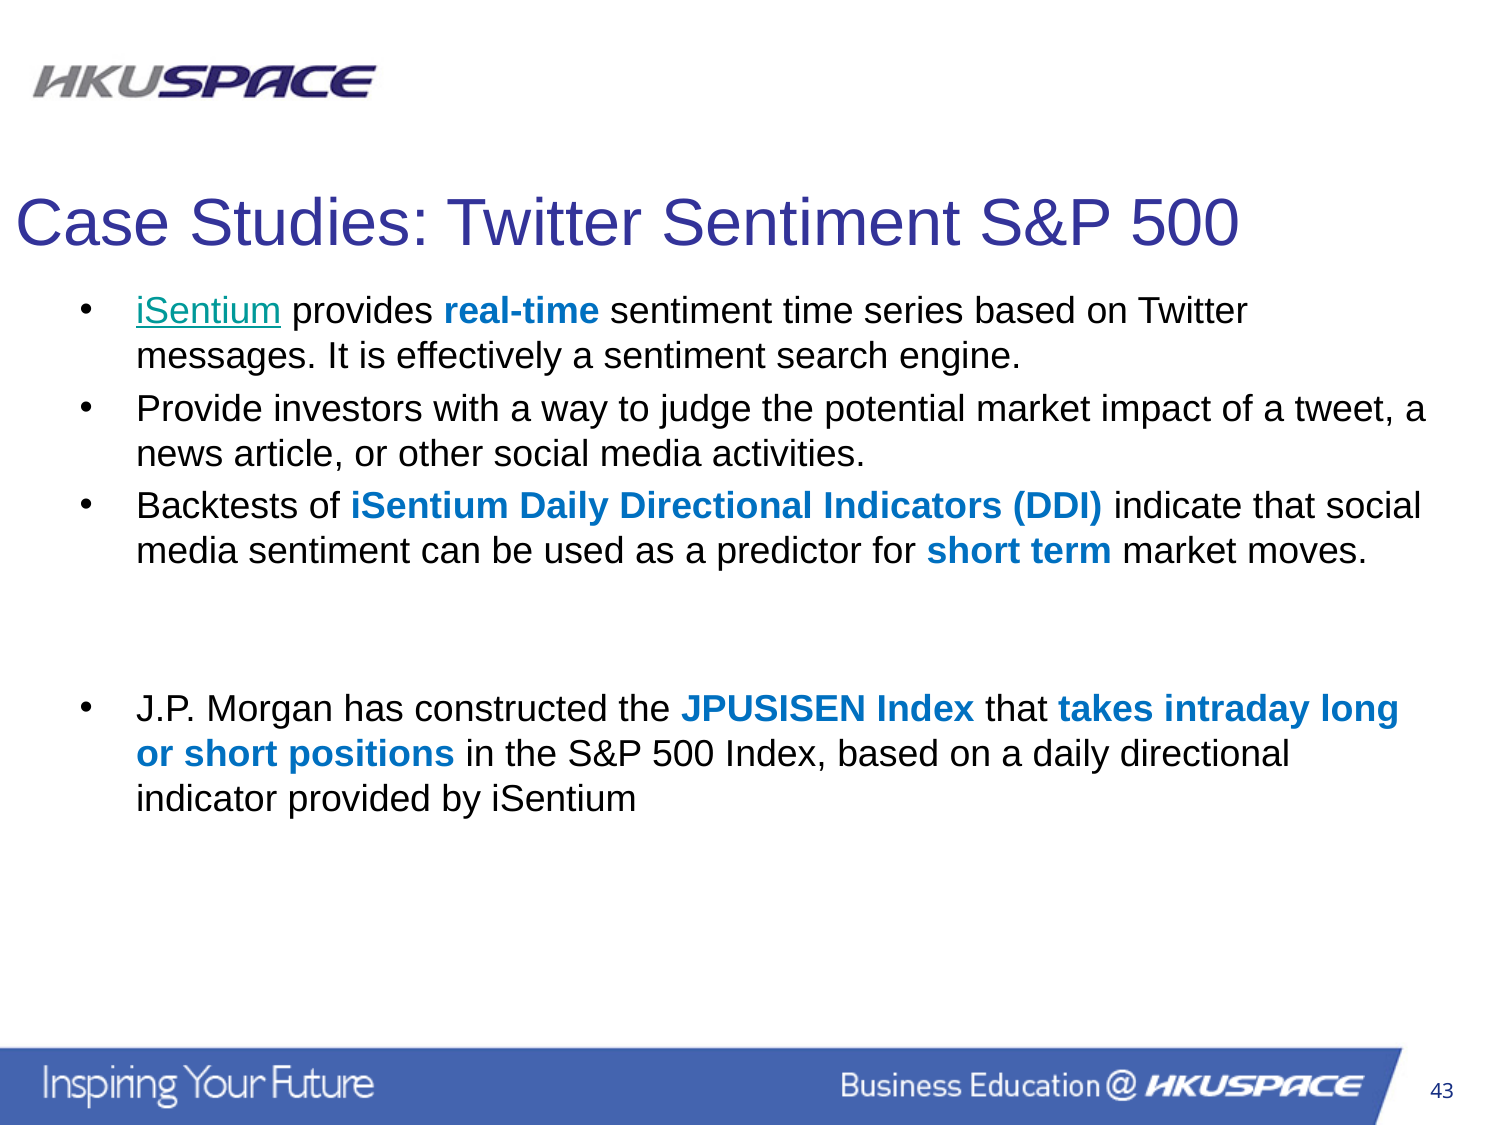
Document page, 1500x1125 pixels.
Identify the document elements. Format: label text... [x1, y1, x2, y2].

text_box iSentium provides real-time sentiment time series based on Twitter messages. It is effectively a sentiment search engine. Provide investors with a way to judge the potential market impact of a tweet, a news article, or other social media activities. Backtests of iSentium Daily Directional Indicators (DDI) indicate that social media sentiment can be used as a predictor for short term market moves. J.P. Morgan has constructed the JPUSISEN Index that takes intraday long or short positions in the S&P 500 Index, based on a daily directional indicator provided by iSentium [64, 278, 1447, 1047]
slide_number 43 [1415, 1070, 1499, 1125]
title Case Studies: Twitter Sentiment S&P 500 [0, 101, 1424, 266]
picture [0, 0, 1500, 1125]
